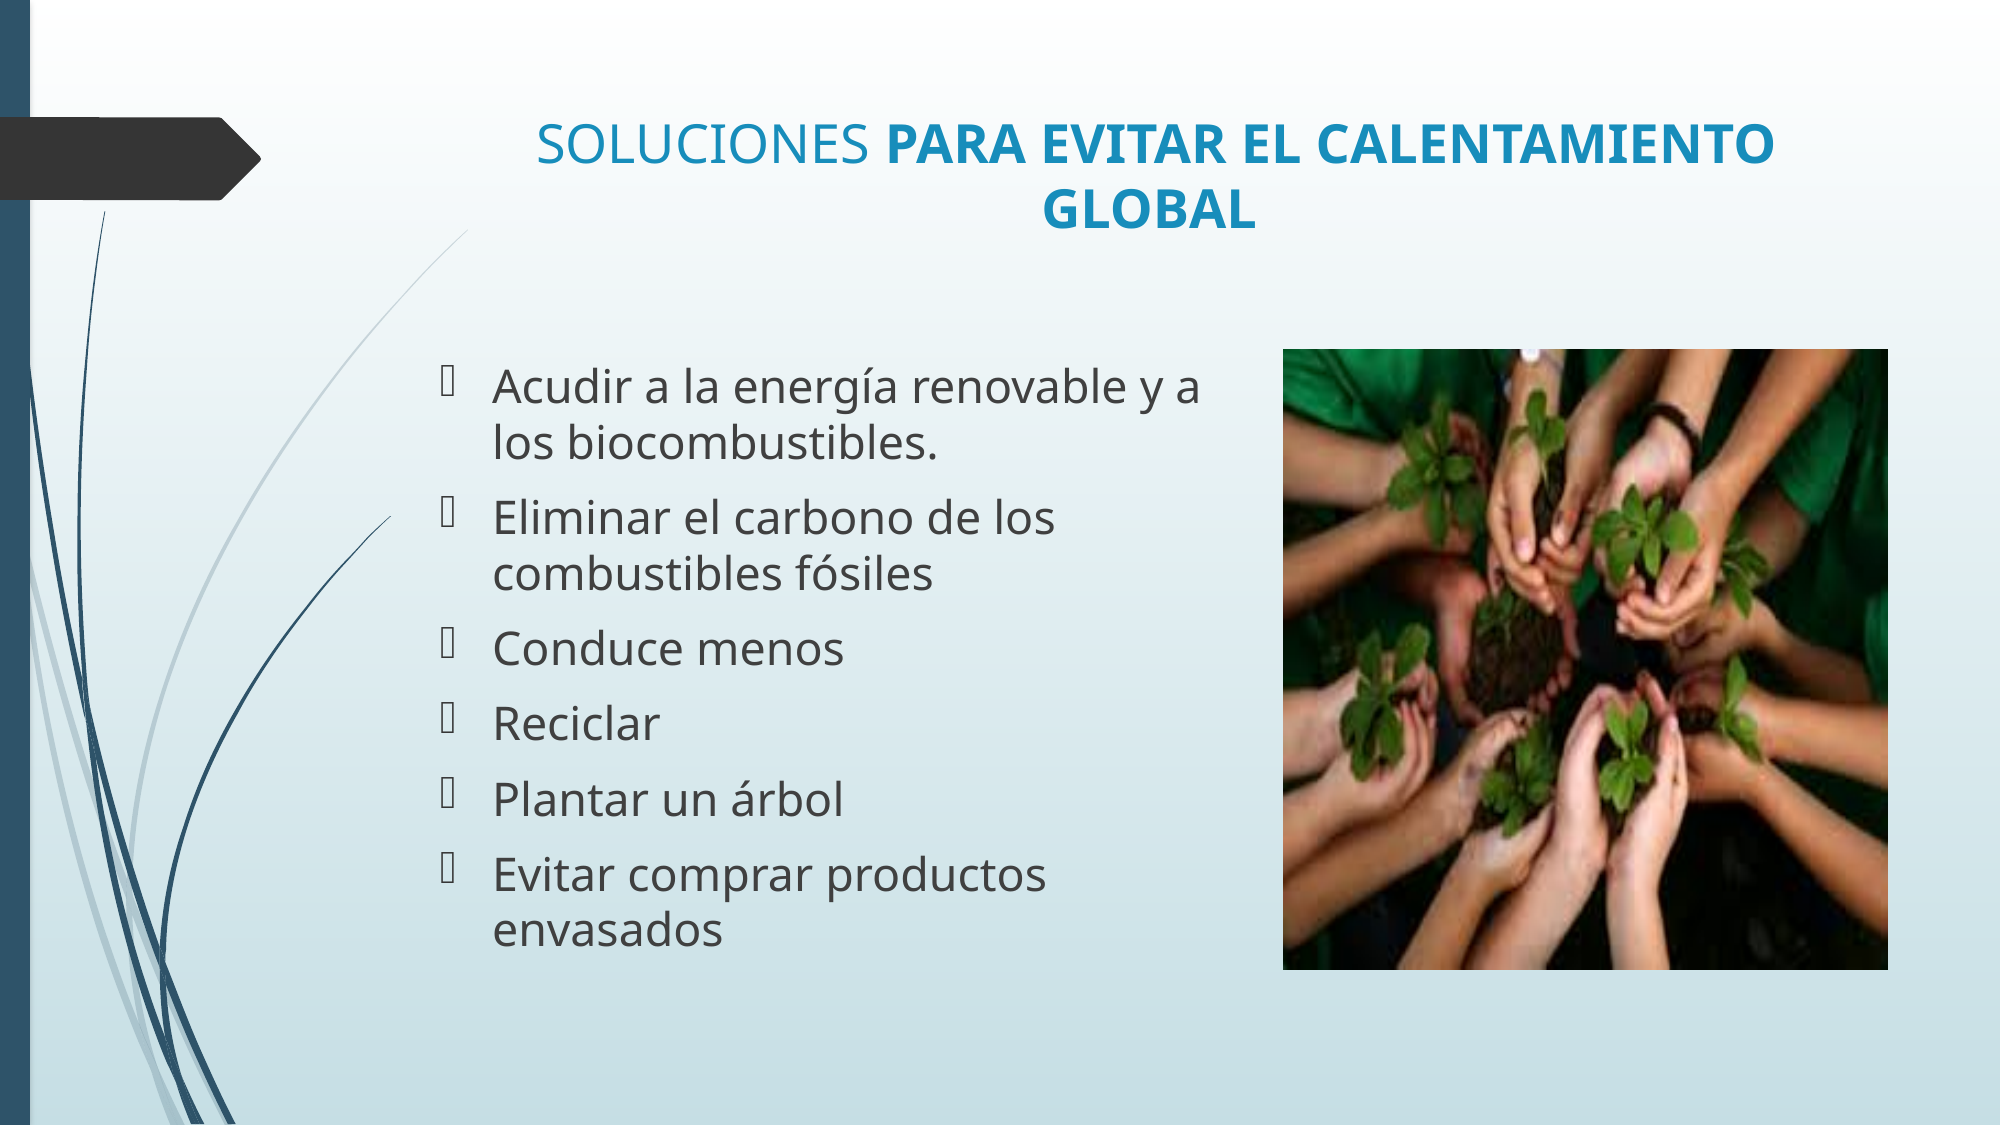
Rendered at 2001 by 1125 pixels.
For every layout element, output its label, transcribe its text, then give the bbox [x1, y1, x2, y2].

picture [1283, 349, 1888, 970]
list Acudir a la energía renovable y a los biocombustibles. Eliminar el carbono de los combustibles fósiles Conduce menos Reciclar Plantar un árbol Evitar comprar productos envasados [424, 350, 1235, 970]
title SOLUCIONES PARA EVITAR EL CALENTAMIENTO GLOBAL [425, 102, 1888, 313]
